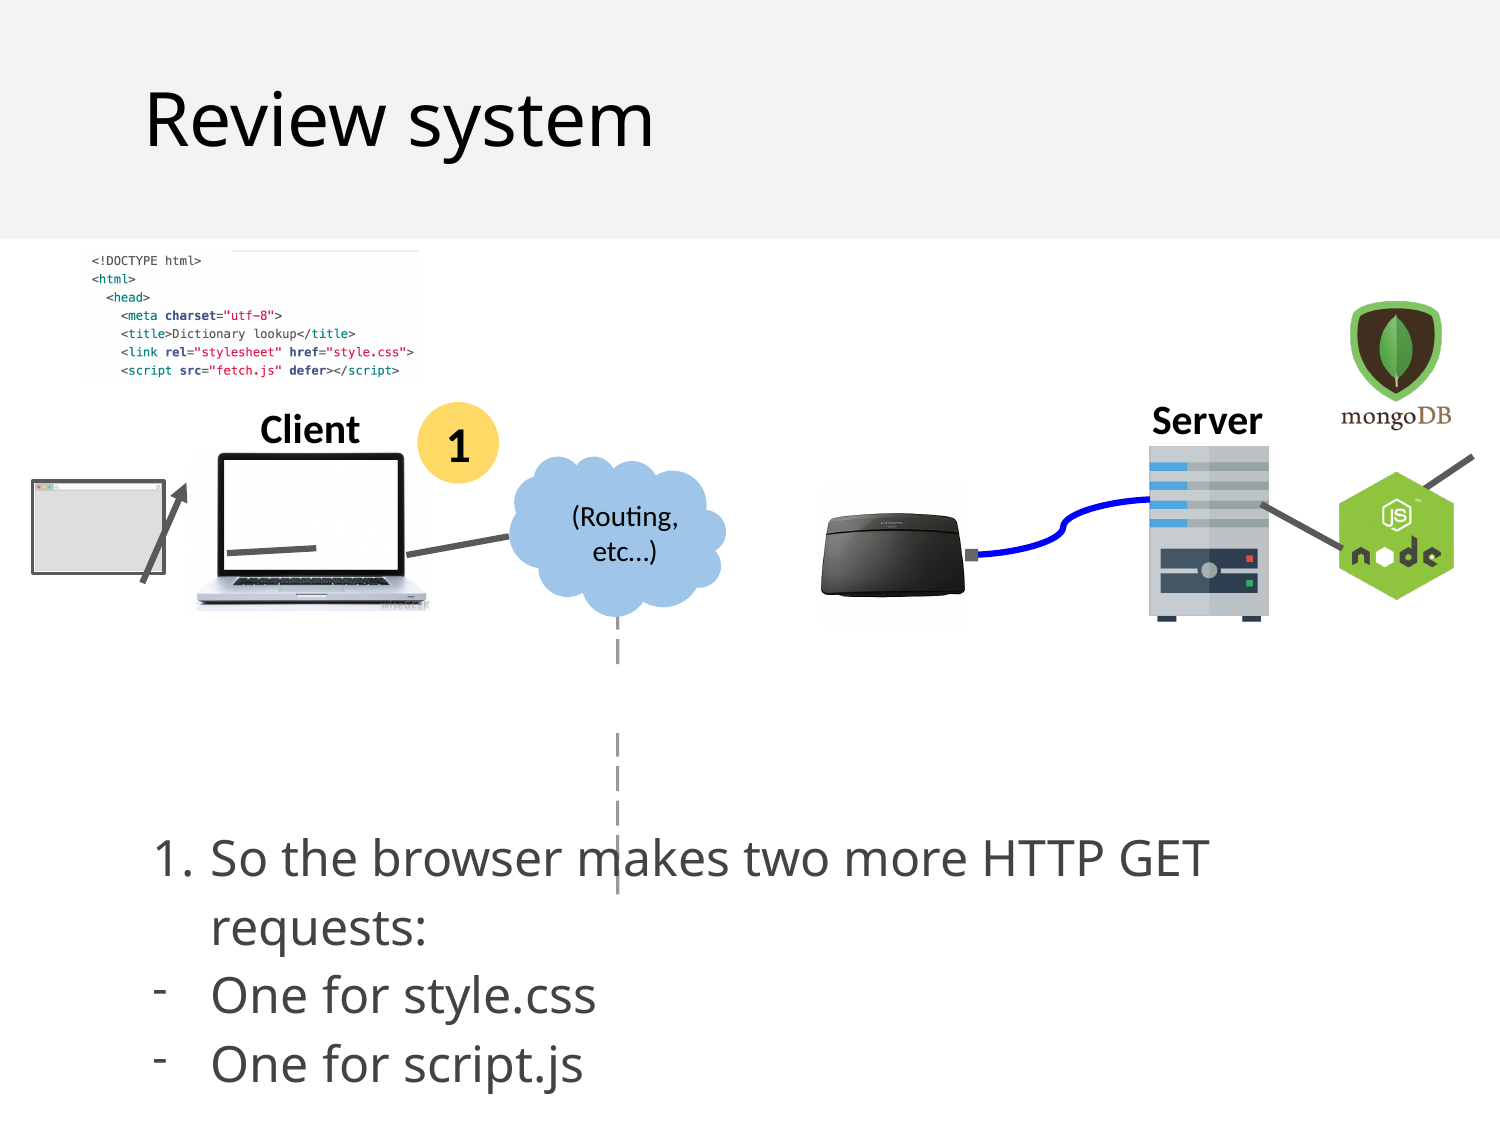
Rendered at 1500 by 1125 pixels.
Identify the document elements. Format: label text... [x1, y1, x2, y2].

text_box Review system [128, 56, 1372, 183]
picture [821, 483, 965, 627]
picture [186, 449, 433, 611]
picture [1324, 282, 1468, 451]
text_box So the browser makes two more HTTP GET requests: One for style.css One for script.js [121, 802, 1442, 945]
text_box (Routing, etc…) [509, 456, 727, 617]
text_box 1 [417, 401, 500, 484]
picture [1329, 470, 1462, 603]
text_box Client [188, 371, 433, 448]
picture [33, 482, 163, 572]
text_box Server [1085, 361, 1330, 474]
picture [85, 250, 419, 382]
text_box [166, 486, 181, 530]
picture [1113, 442, 1302, 631]
